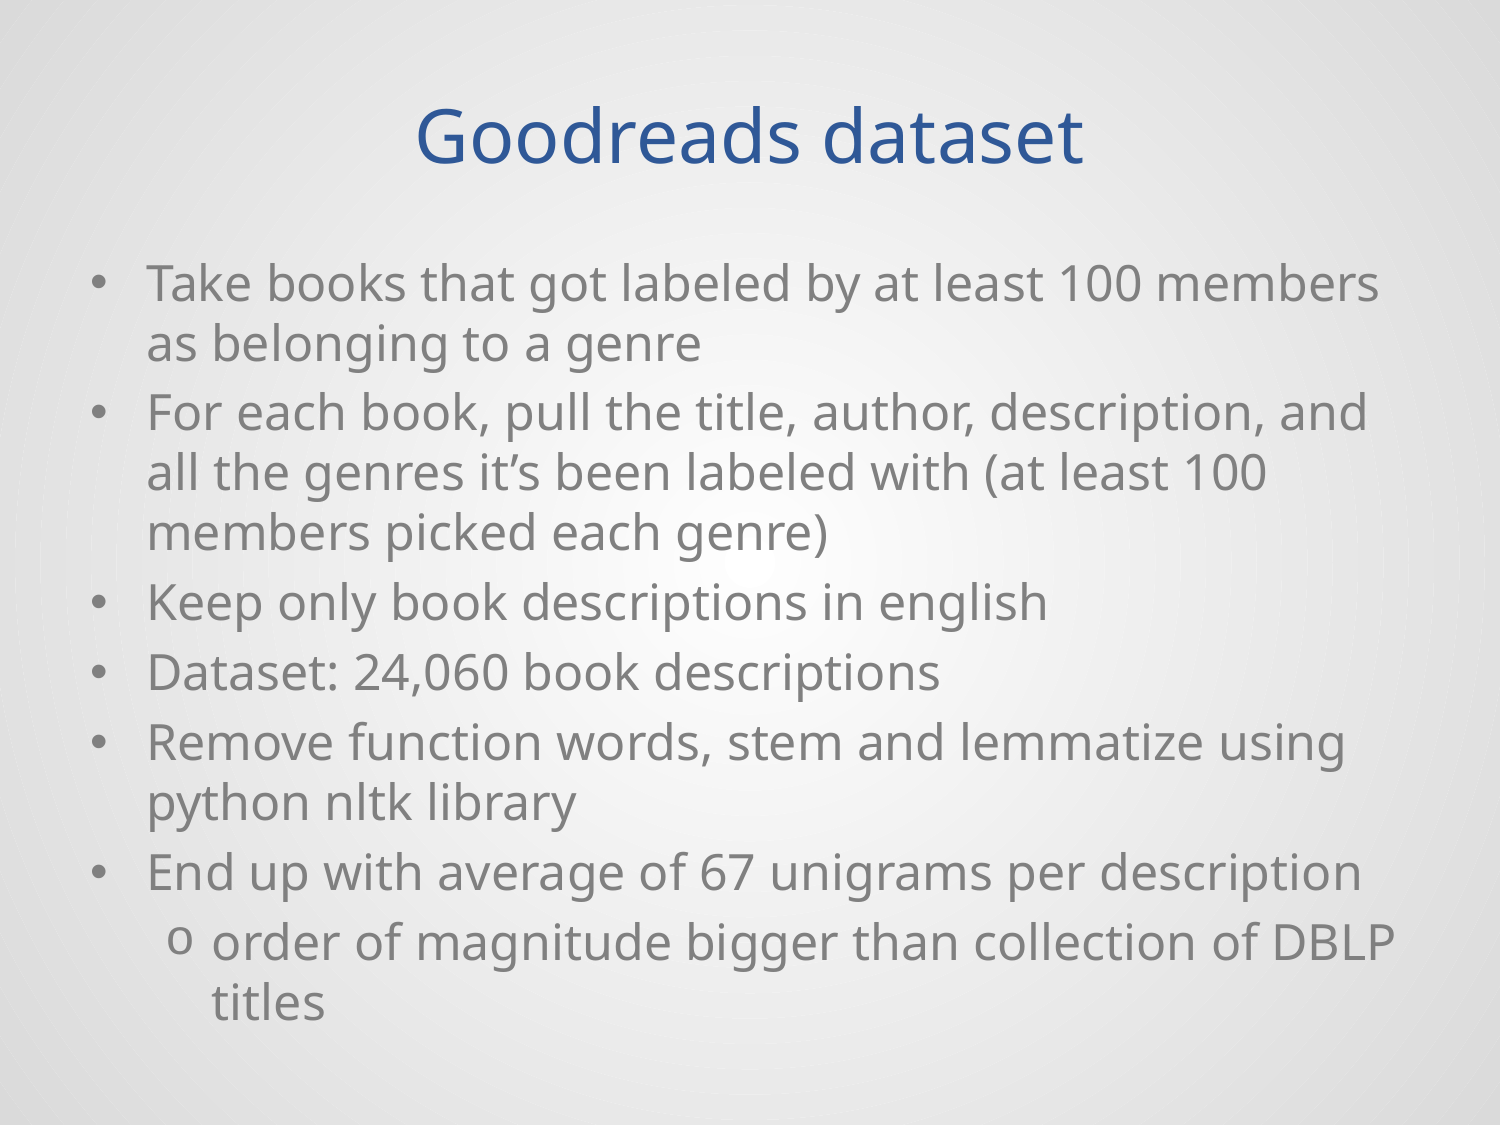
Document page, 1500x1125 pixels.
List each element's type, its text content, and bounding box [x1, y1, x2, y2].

list Take books that got labeled by at least 100 members as belonging to a genre For each book, pull the title, author, description, and all the genres it’s been labeled with (at least 100 members picked each genre) Keep only book descriptions in english Dataset: 24,060 book descriptions Remove function words, stem and lemmatize using python nltk library End up with average of 67 unigrams per description order of magnitude bigger than collection of DBLP titles [75, 243, 1425, 1074]
title Goodreads dataset [75, 0, 1425, 186]
